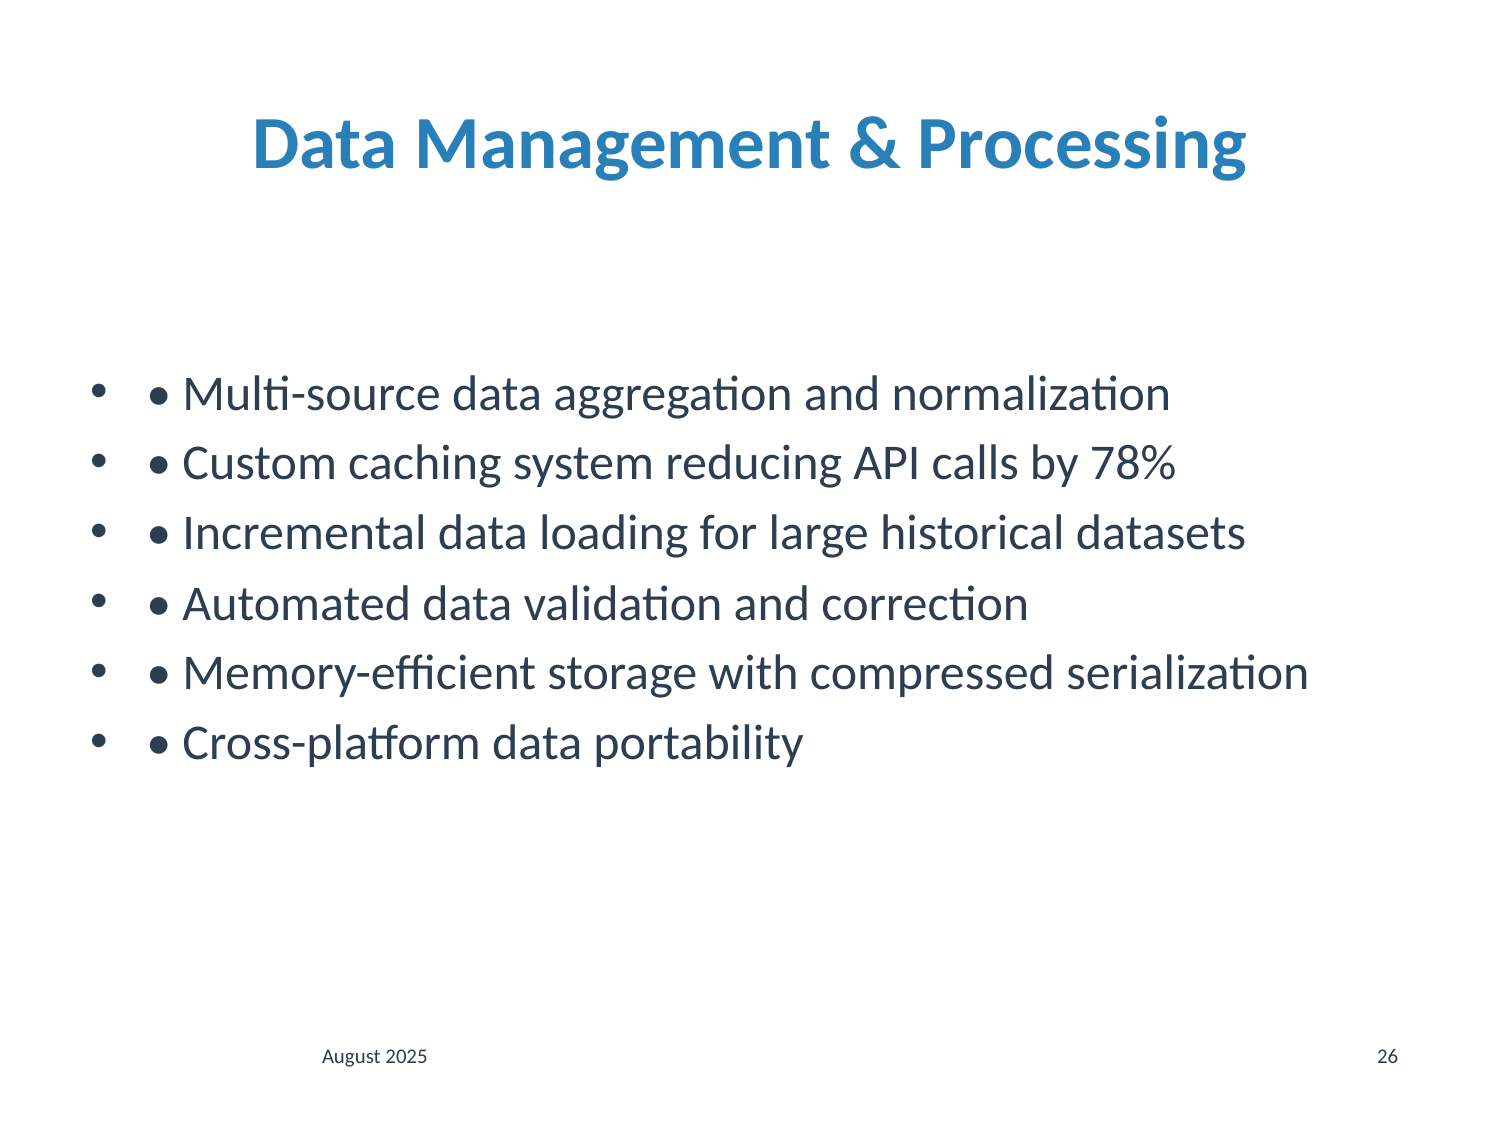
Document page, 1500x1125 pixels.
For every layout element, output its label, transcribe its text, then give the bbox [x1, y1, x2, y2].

text_box August 2025 [307, 1035, 443, 1075]
title Data Management & Processing [75, 45, 1425, 233]
text_box 26 [1362, 1035, 1413, 1075]
list • Multi-source data aggregation and normalization • Custom caching system reducing API calls by 78% • Incremental data loading for large historical datasets • Automated data validation and correction • Memory-efficient storage with compressed serialization • Cross-platform data portability [75, 262, 1425, 1005]
